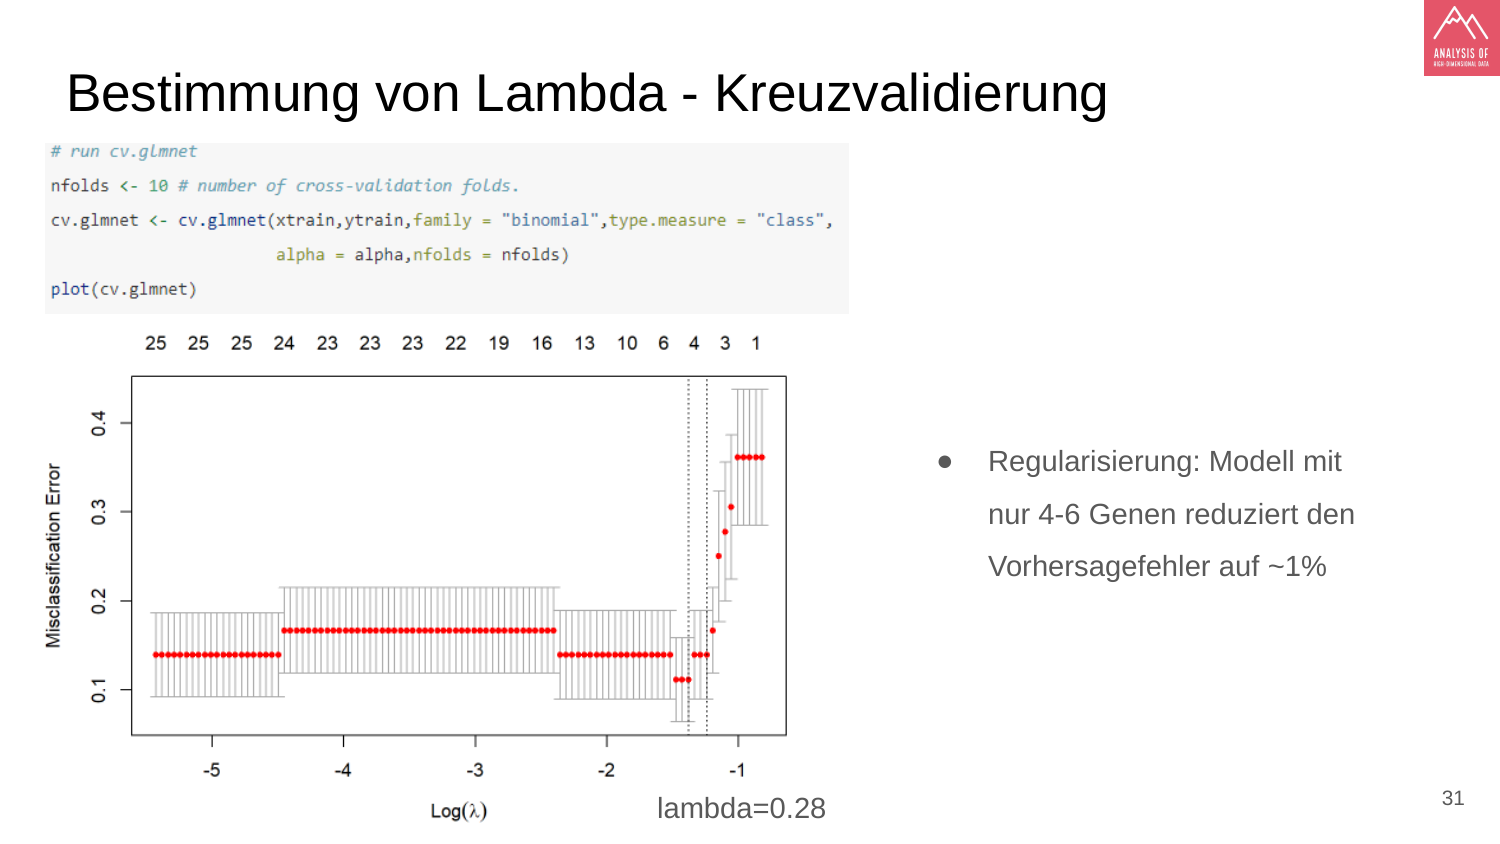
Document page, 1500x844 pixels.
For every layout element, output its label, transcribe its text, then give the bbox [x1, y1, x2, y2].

text_box Regularisierung: Modell mit nur 4-6 Genen reduziert den Vorhersagefehler auf ~1% [898, 410, 1391, 598]
title Bestimmung von Lambda - Kreuzvalidierung [51, 43, 1449, 138]
slide_number ‹#› [1389, 764, 1480, 830]
picture [1424, 0, 1500, 76]
picture [44, 142, 849, 315]
text_box lambda=0.28 [810, 774, 858, 839]
picture [27, 318, 807, 837]
